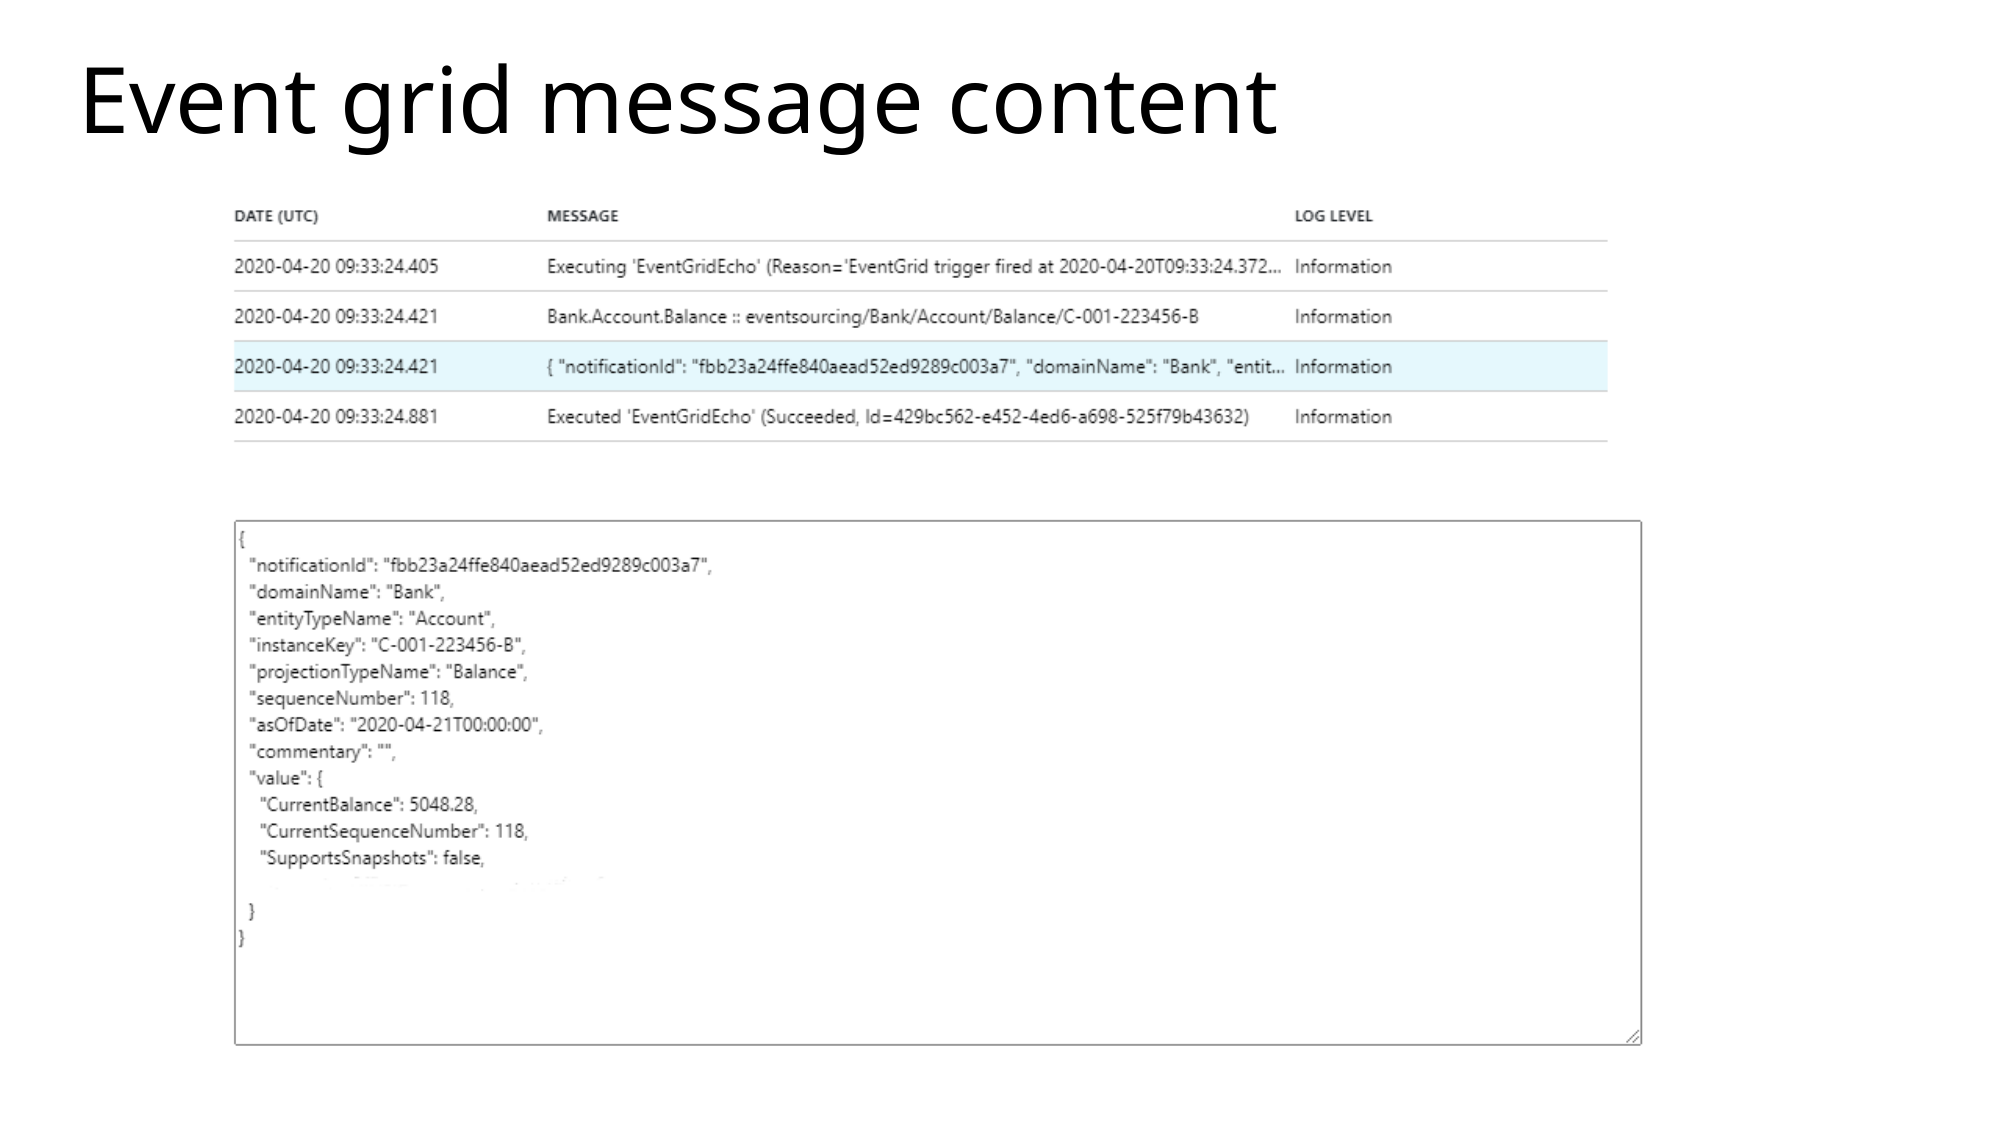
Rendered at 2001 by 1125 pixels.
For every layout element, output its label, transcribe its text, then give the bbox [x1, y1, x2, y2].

picture [211, 170, 1658, 1071]
title Event grid message content [63, 37, 1789, 171]
